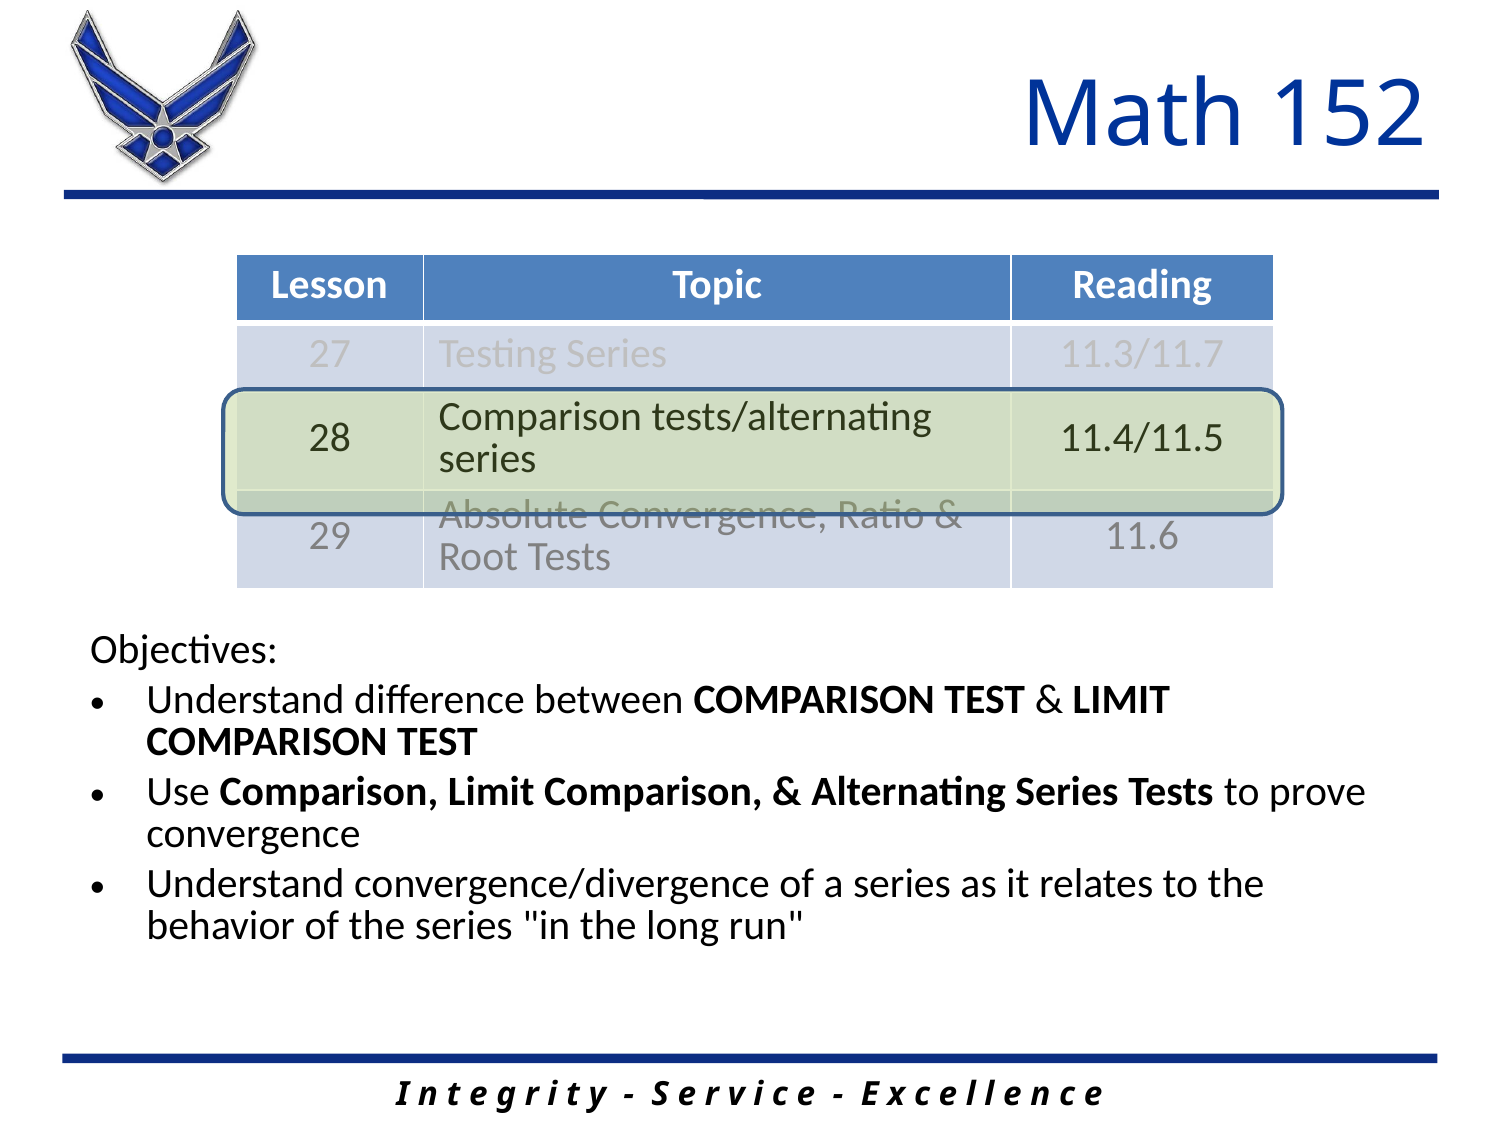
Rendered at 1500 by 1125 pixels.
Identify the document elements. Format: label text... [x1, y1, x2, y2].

table_header Lesson [237, 255, 423, 320]
table_cell 11.6 [1012, 512, 1273, 588]
table_cell 29 [237, 514, 423, 588]
picture [65, 5, 261, 188]
title Math 152 [329, 15, 1443, 203]
table_cell Testing Series [424, 326, 1010, 389]
table_header Reading [1012, 255, 1273, 320]
table_cell Absolute Convergence, Ratio & Root Tests [424, 515, 1010, 588]
table_header Topic [424, 255, 1010, 320]
table_cell 27 [237, 326, 423, 390]
list Objectives: Understand difference between COMPARISON TEST & LIMIT COMPARISON TEST Use Comparison, Limit Comparison, & Alternating Series Tests to prove convergence Understand convergence/divergence of a series as it relates to the behavior of the series "in the long run" [75, 624, 1425, 1050]
table_cell 11.3/11.7 [1012, 326, 1273, 391]
text_box [223, 389, 1283, 515]
